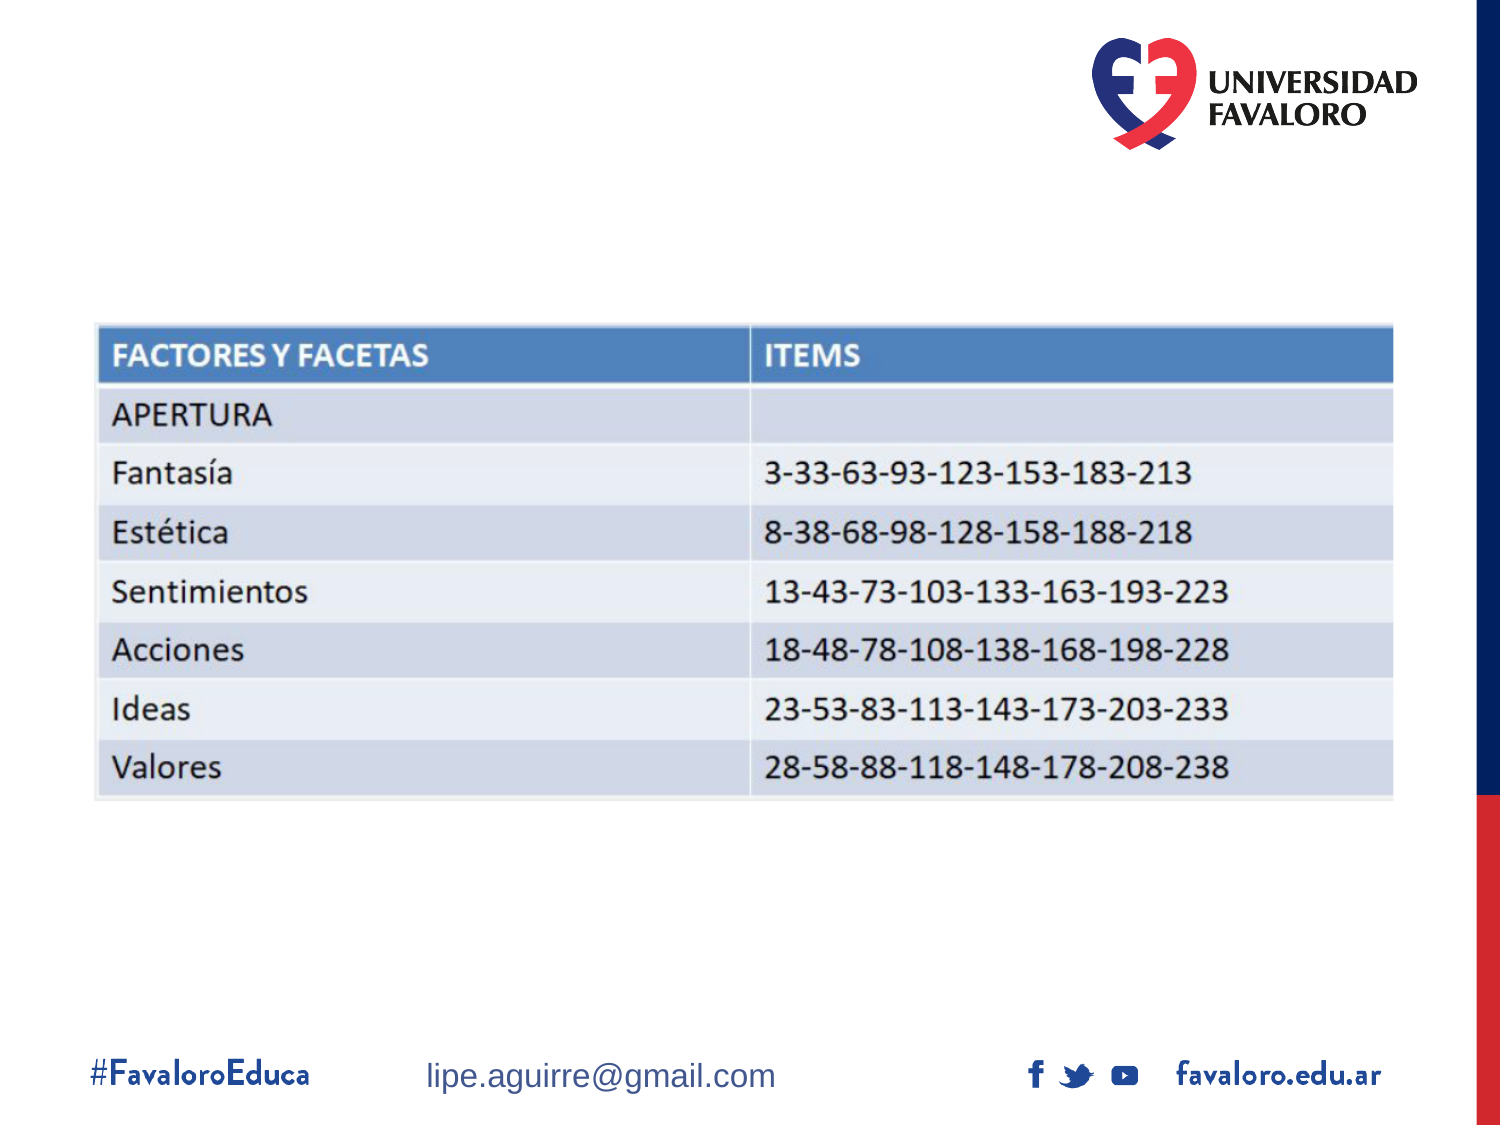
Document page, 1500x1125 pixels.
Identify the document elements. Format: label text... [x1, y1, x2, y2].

picture [75, 302, 1425, 823]
picture [1014, 1041, 1388, 1100]
text_box lipe.aguirre@gmail.com [418, 1046, 785, 1102]
picture [76, 1035, 322, 1106]
picture [1092, 38, 1417, 150]
